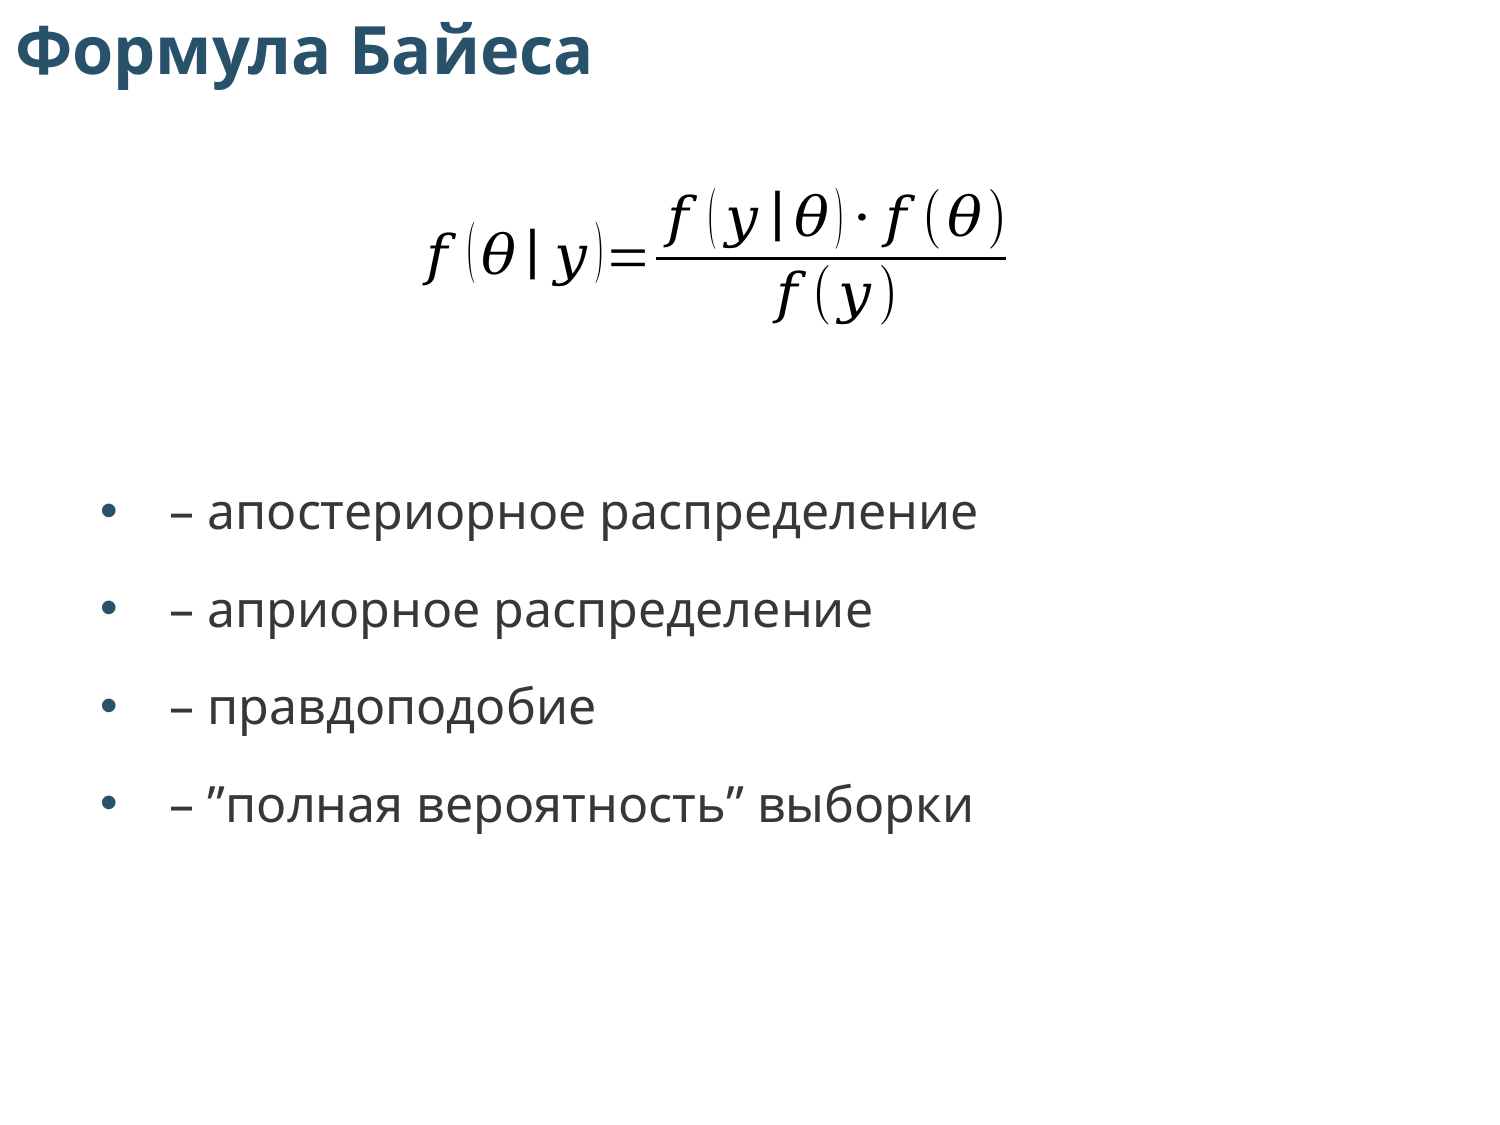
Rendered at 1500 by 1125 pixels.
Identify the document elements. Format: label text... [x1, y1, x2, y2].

text_box Формула Байеса [0, 0, 1500, 96]
